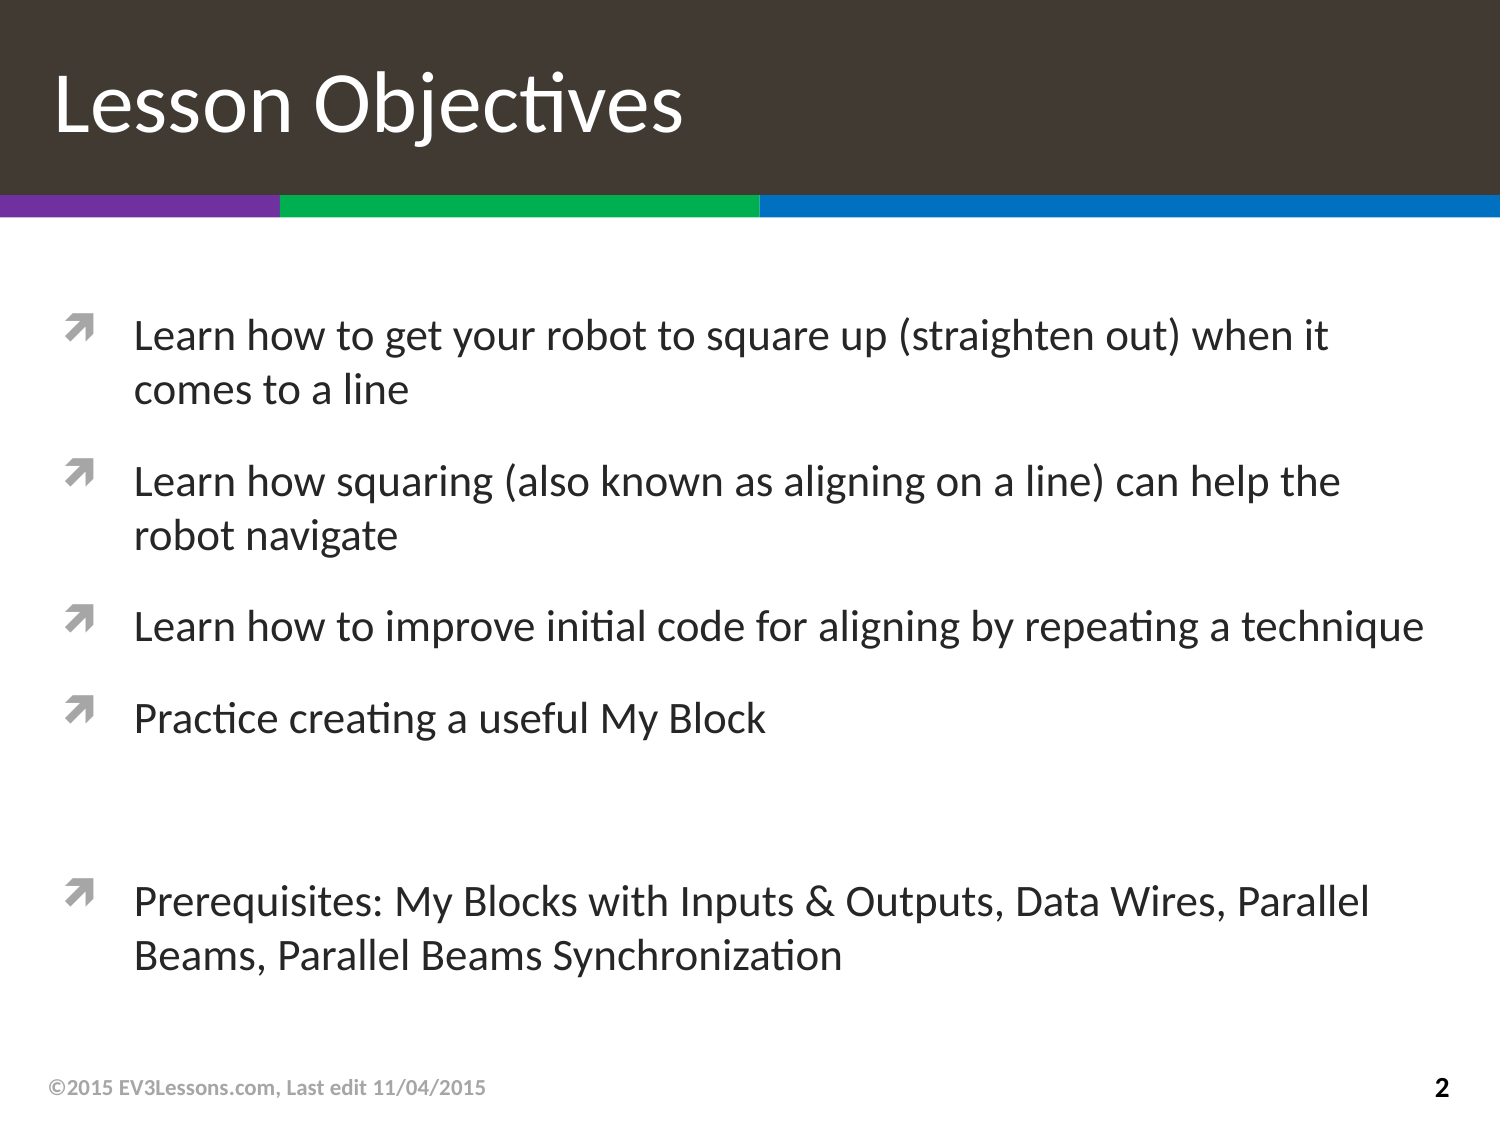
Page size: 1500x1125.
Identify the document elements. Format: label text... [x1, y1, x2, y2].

title Lesson Objectives [0, 0, 1500, 195]
slide_number 2 [1361, 1056, 1465, 1116]
footer ©2015 EV3Lessons.com, Last edit 11/04/2015 [32, 1055, 1038, 1116]
list Learn how to get your robot to square up (straighten out) when it comes to a line Learn how squaring (also known as aligning on a line) can help the robot navigate Learn how to improve initial code for aligning by repeating a technique Practice creating a useful My Block Prerequisites: My Blocks with Inputs & Outputs, Data Wires, Parallel Beams, Parallel Beams Synchronization [46, 298, 1454, 1005]
